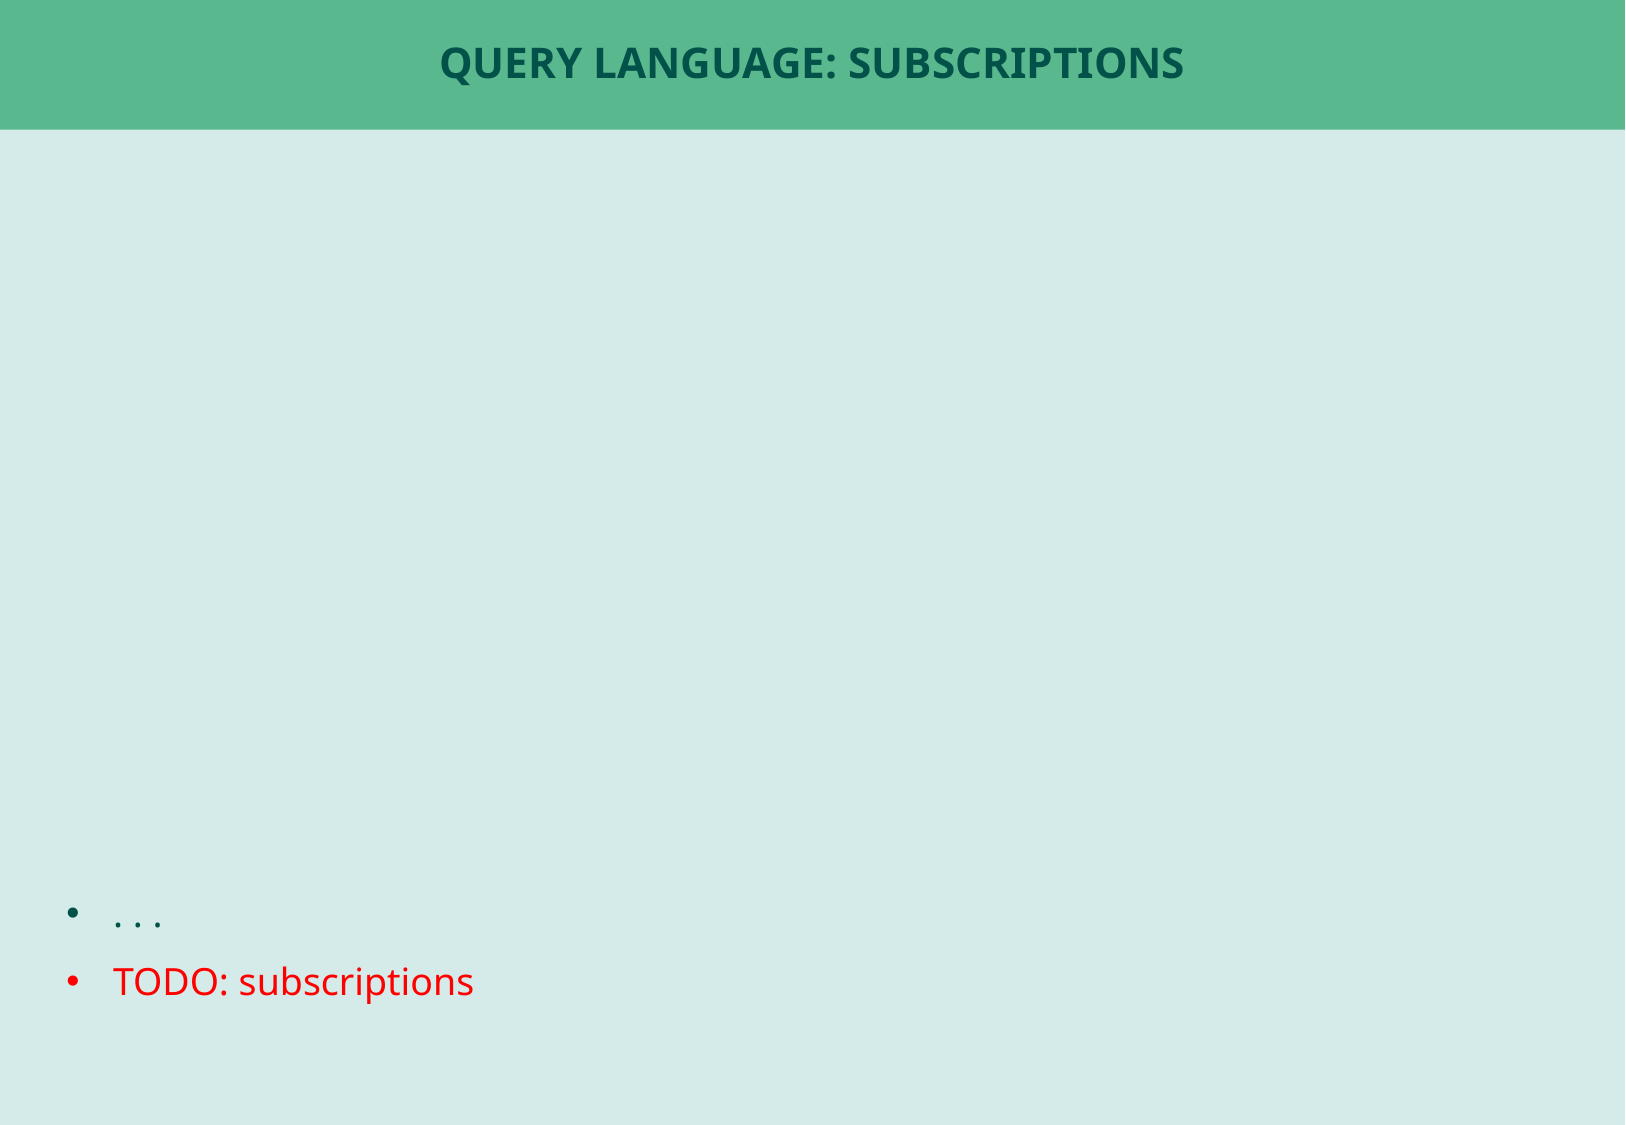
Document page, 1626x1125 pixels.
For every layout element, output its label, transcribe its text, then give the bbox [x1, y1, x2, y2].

text_box . . . TODO: subscriptions [51, 860, 1559, 1078]
title query Language: Subscriptions [0, 0, 1625, 130]
